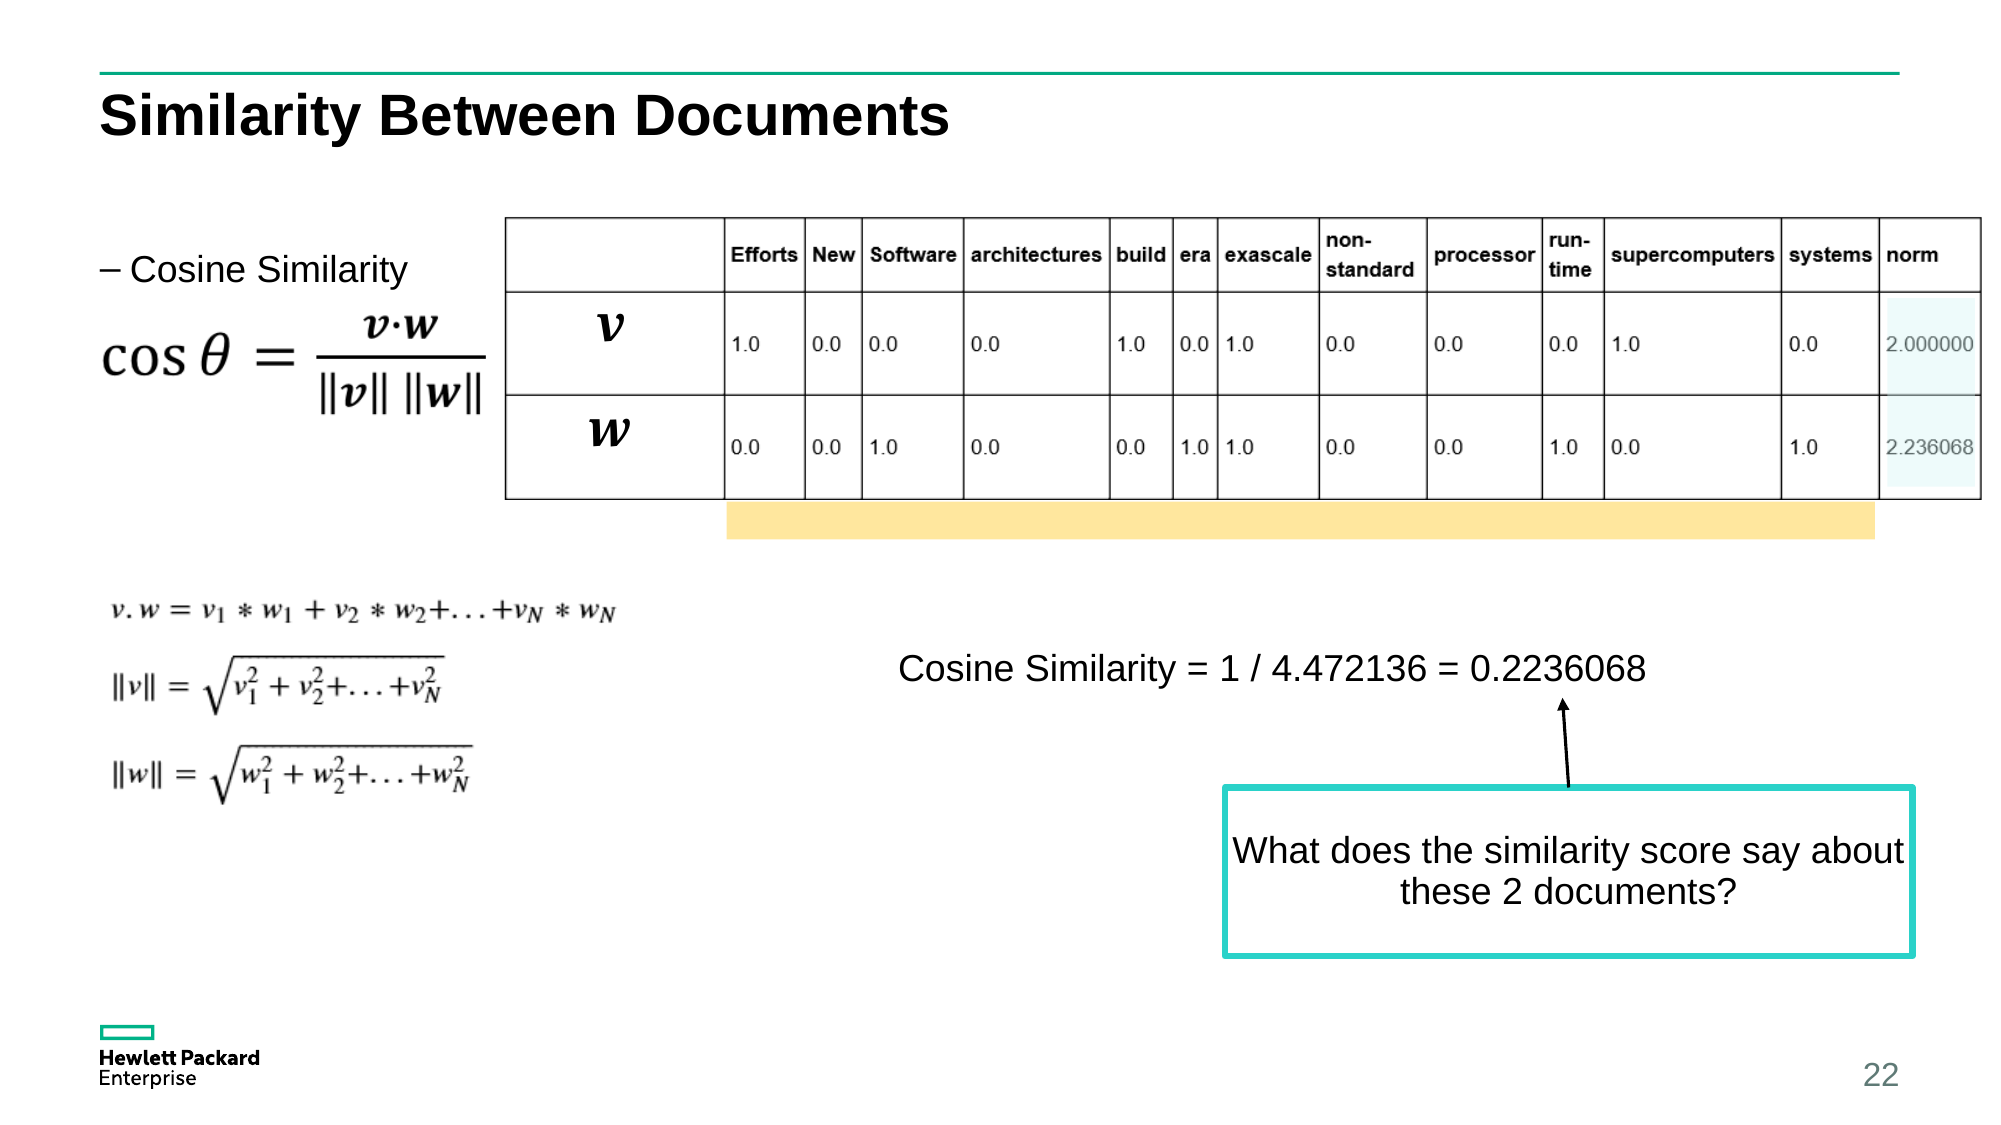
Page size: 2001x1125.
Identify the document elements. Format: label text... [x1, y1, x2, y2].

picture [100, 587, 626, 819]
text_box Cosine Similarity = 1 / 4.472136 = 0.2236068 [898, 648, 1704, 699]
list Cosine Similarity [99, 426, 1900, 1000]
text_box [1562, 697, 1569, 788]
list Cosine Similarity [99, 249, 499, 299]
text_box What does the similarity score say about these 2 documents? [1224, 787, 1913, 957]
title Similarity Between Documents [99, 85, 1900, 225]
slide_number 22 [1812, 1054, 1900, 1093]
picture [99, 211, 1988, 550]
